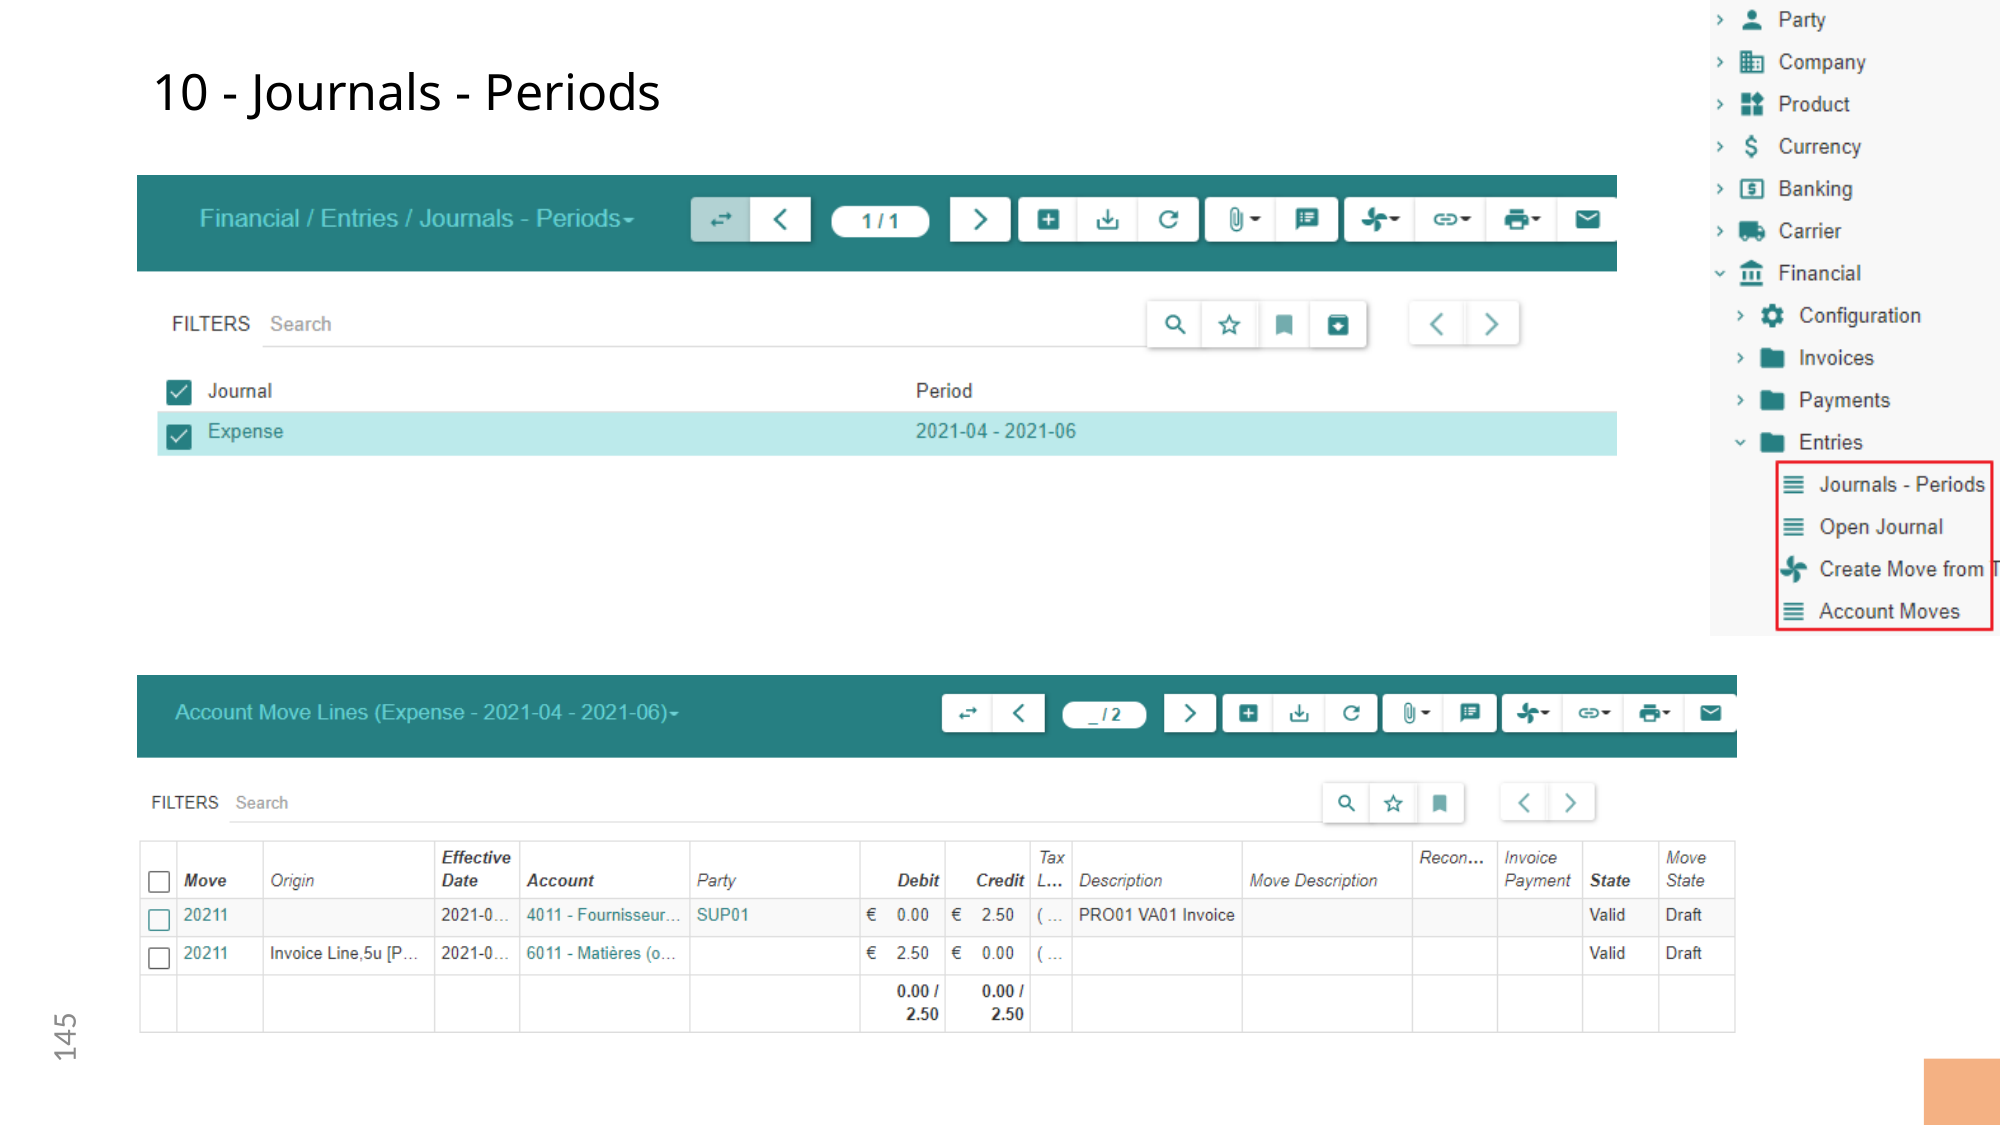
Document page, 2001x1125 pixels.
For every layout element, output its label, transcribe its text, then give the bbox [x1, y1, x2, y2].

text_box [1923, 1058, 2000, 1125]
title 10 - Journals - Periods [137, 59, 1710, 136]
slide_number 145 [32, 969, 93, 1108]
picture [1710, 0, 2000, 636]
picture [137, 675, 1737, 1033]
picture [137, 175, 1617, 459]
